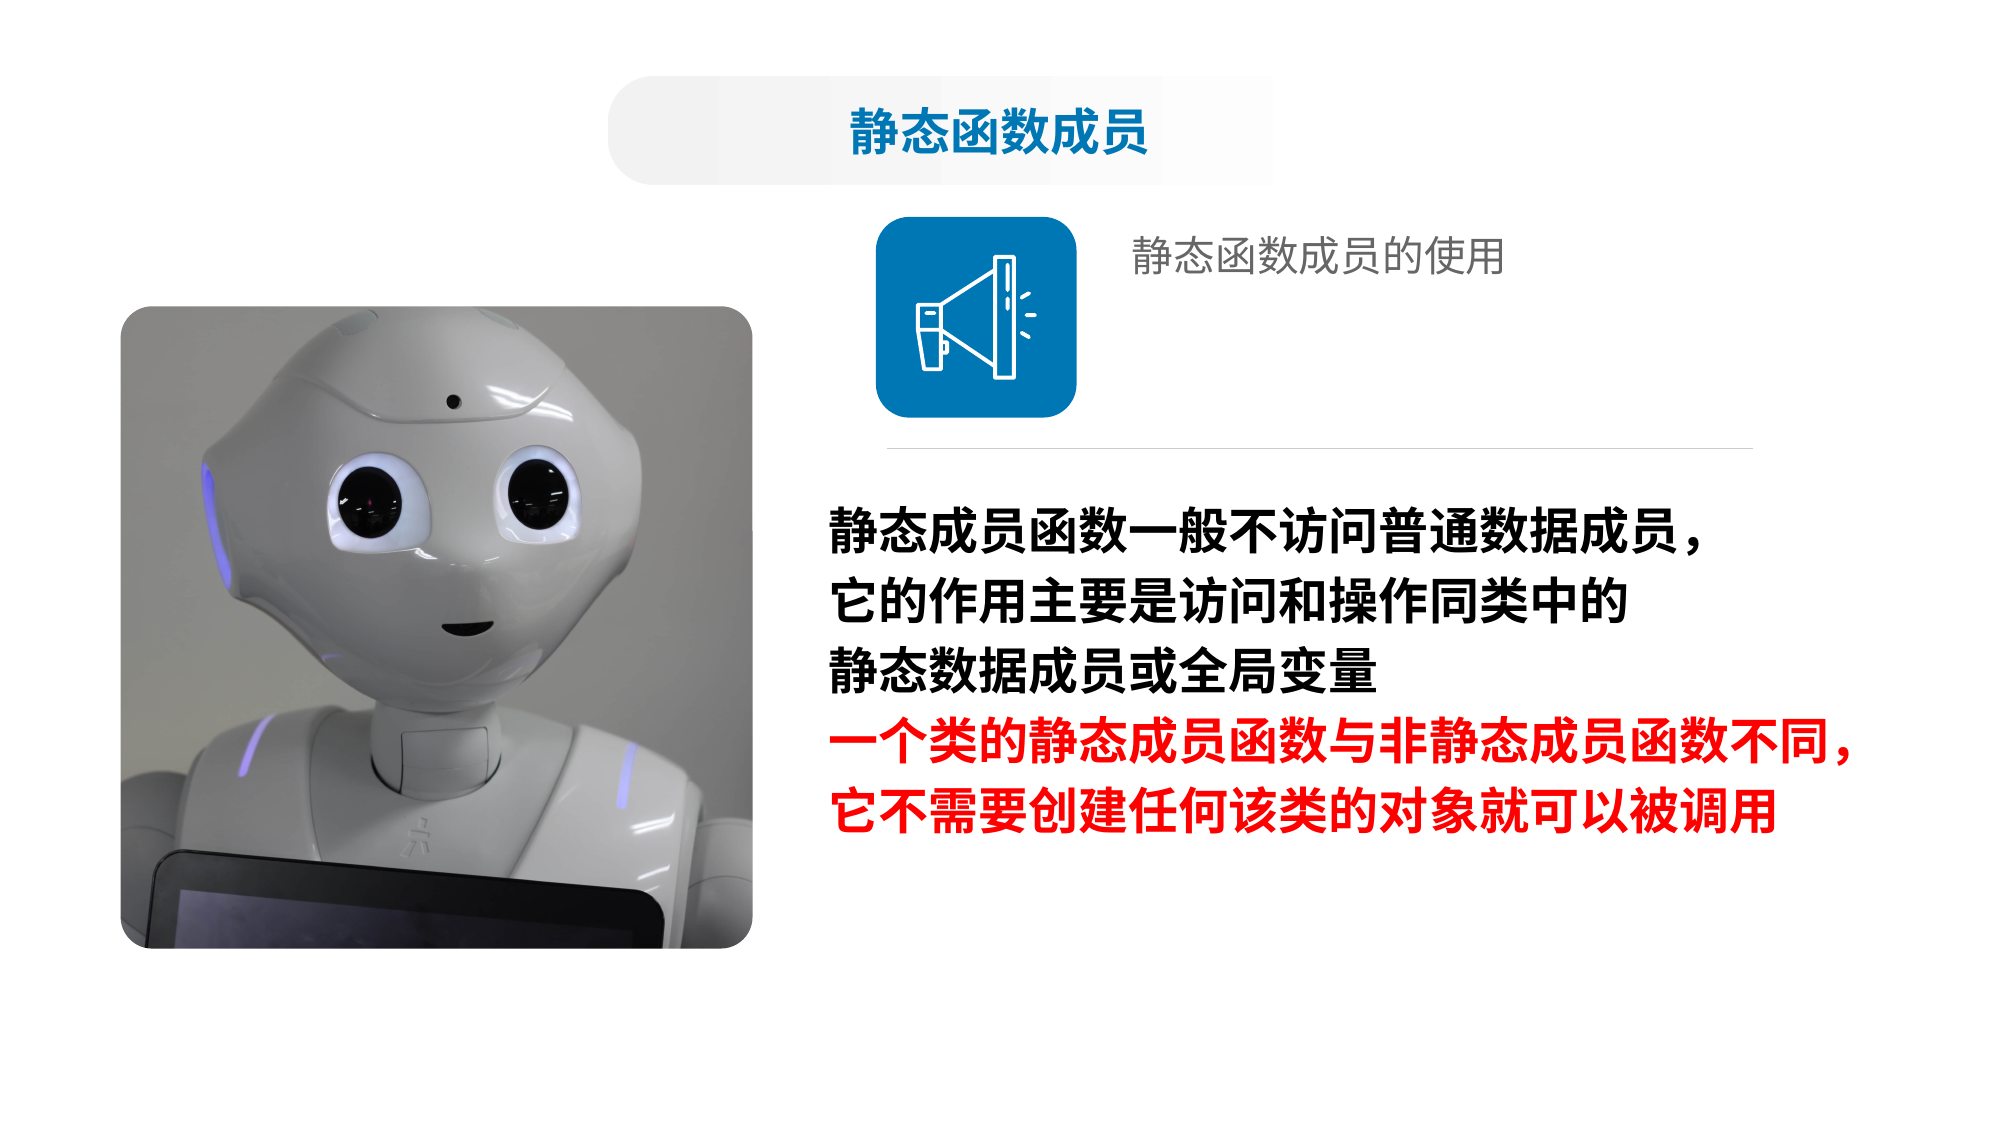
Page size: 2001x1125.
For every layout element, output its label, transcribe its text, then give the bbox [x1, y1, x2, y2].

text_box [1018, 290, 1032, 301]
text_box 静态函数成员的使用 [1117, 222, 1949, 400]
text_box 静态函数成员 [607, 75, 1393, 186]
text_box [914, 253, 1017, 381]
text_box [874, 215, 1078, 419]
text_box [1018, 330, 1032, 341]
text_box [1022, 312, 1038, 319]
text_box [119, 305, 754, 950]
text_box 静态成员函数一般不访问普通数据成员， 它的作用主要是访问和操作同类中的 静态数据成员或全局变量 一个类的静态成员函数与非静态成员函数不同， 它不需要创建任何该类的对象就可以被调用 [814, 491, 1759, 677]
